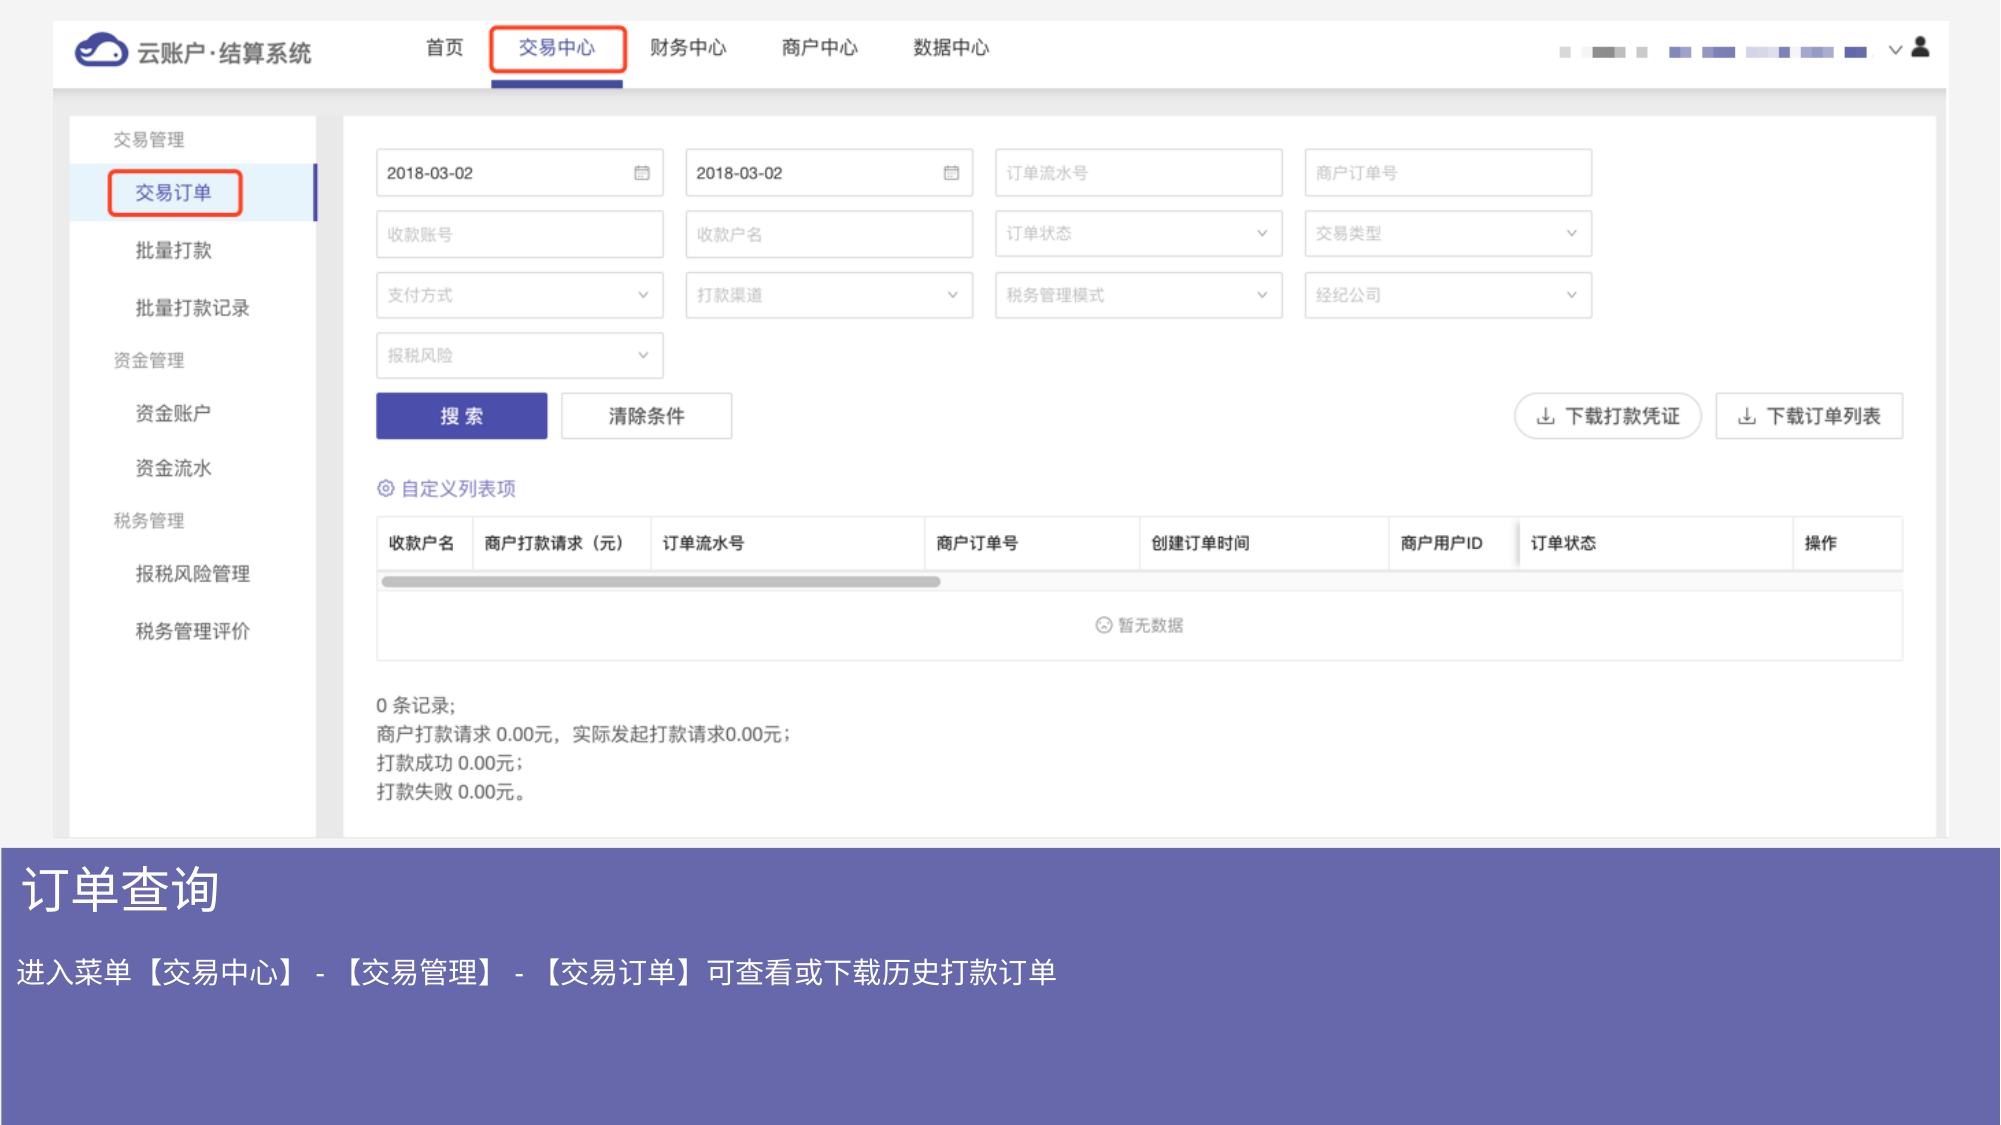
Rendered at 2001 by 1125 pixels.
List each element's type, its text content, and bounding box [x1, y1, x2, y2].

picture [53, 21, 1949, 840]
text_box 进入菜单【交易中心】-【交易管理】-【交易订单】可查看或下载历史打款订单 [1, 935, 1370, 997]
text_box [0, 847, 2000, 1125]
text_box 订单查询 [6, 851, 236, 927]
